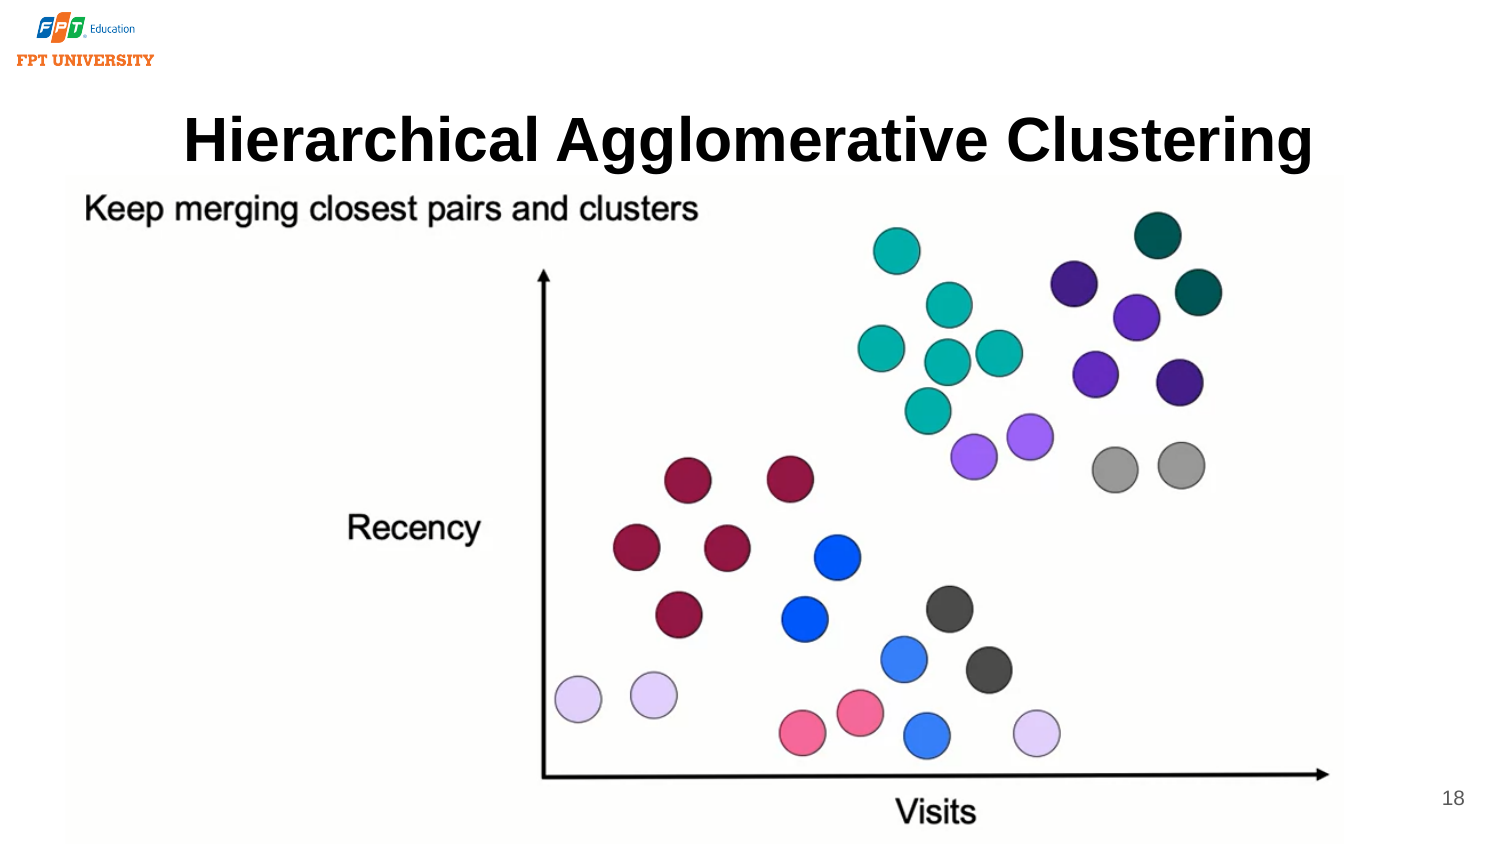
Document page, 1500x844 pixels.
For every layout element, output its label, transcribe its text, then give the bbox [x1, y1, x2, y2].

slide_number 18 [1389, 764, 1480, 830]
picture [65, 175, 1345, 844]
picture [11, 1, 160, 77]
title Hierarchical Agglomerative Clustering [51, 72, 1449, 167]
